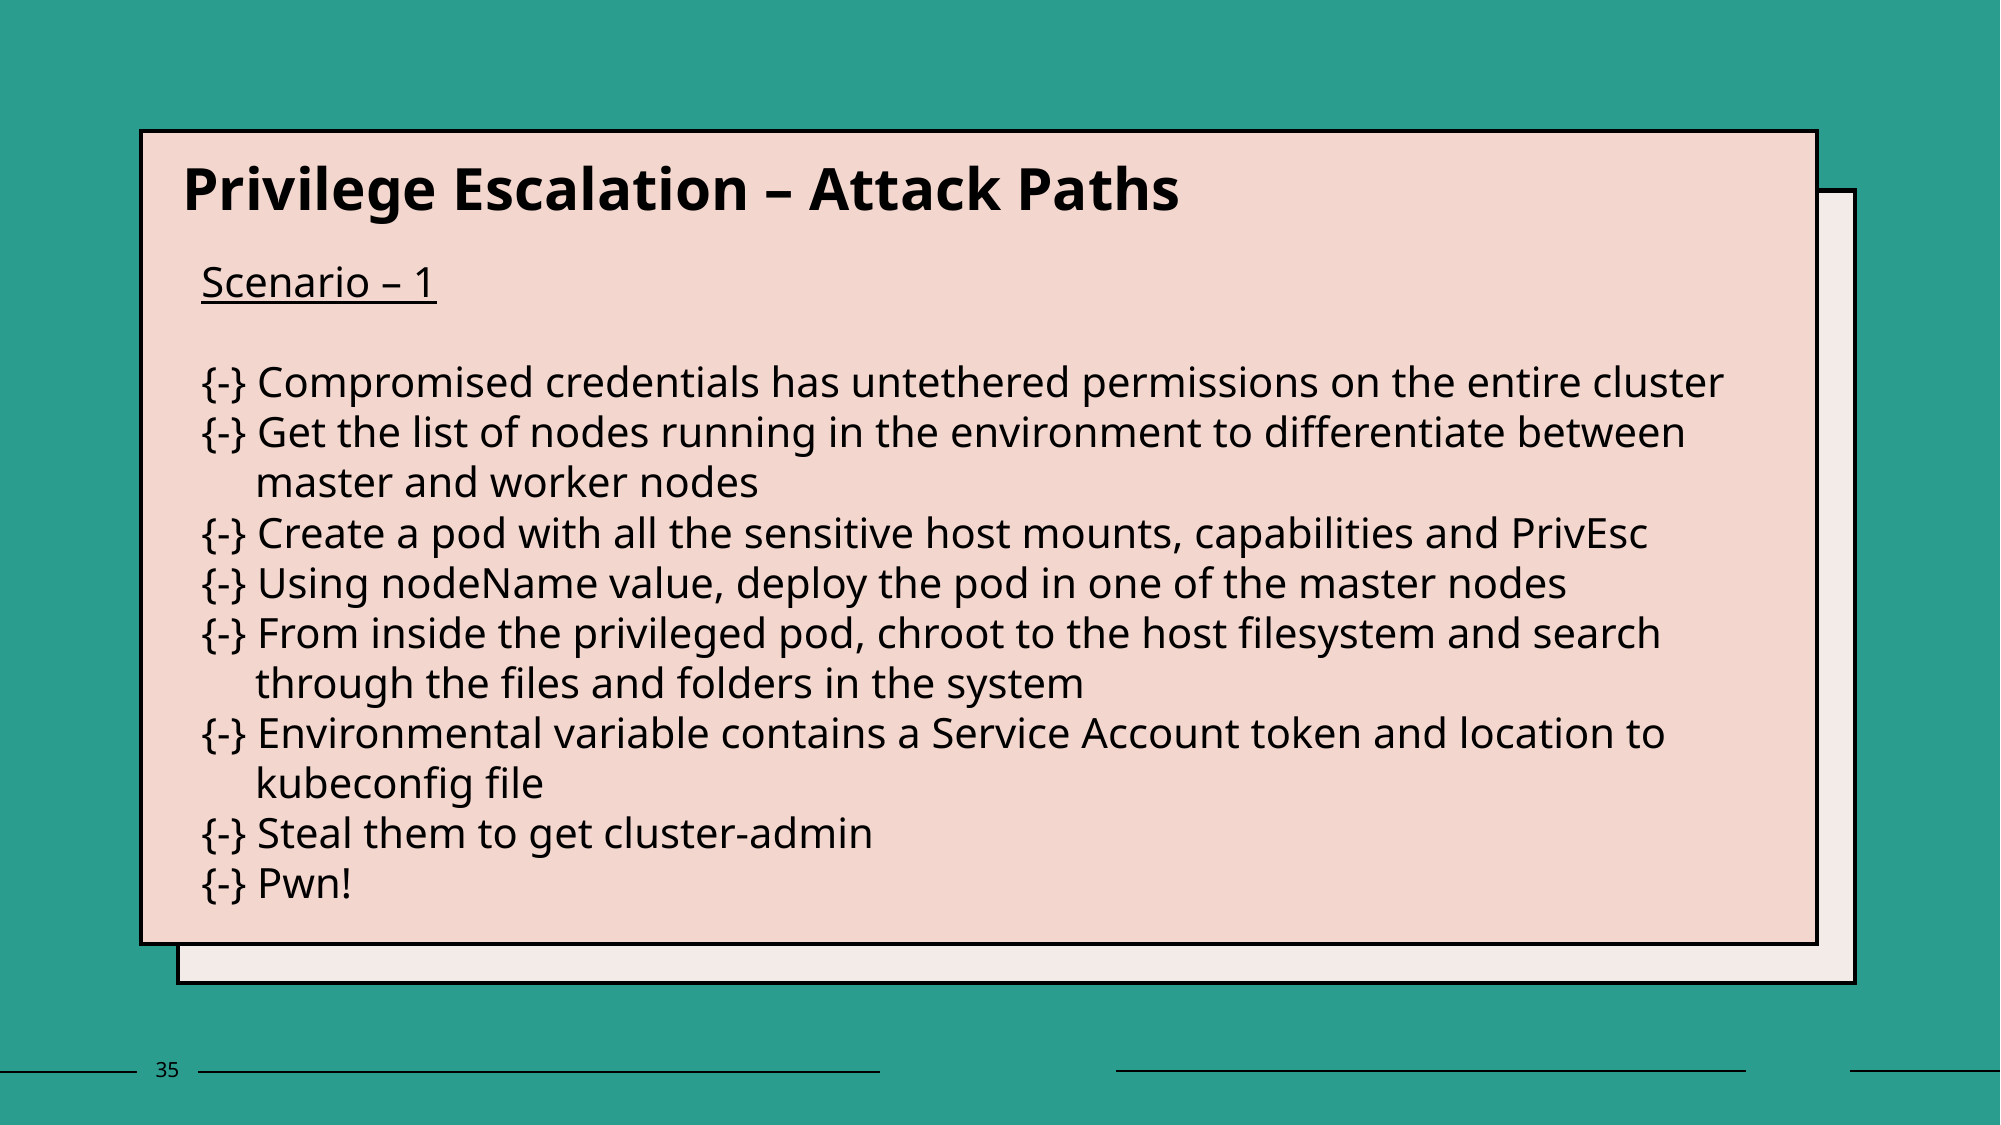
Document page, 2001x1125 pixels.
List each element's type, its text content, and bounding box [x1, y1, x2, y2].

slide_number 35 [137, 1050, 198, 1091]
text_box Scenario – 1 {-} Compromised credentials has untethered permissions on the entire cluster {-} Get the list of nodes running in the environment to differentiate between master and worker nodes {-} Create a pod with all the sensitive host mounts, capabilities and PrivEsc {-} Using nodeName value, deploy the pod in one of the master nodes {-} From inside the privileged pod, chroot to the host filesystem and search through the files and folders in the system {-} Environmental variable contains a Service Account token and location to kubeconfig file {-} Steal them to get cluster-admin {-} Pwn! [186, 248, 1781, 914]
text_box Privilege Escalation – Attack Paths [167, 144, 1363, 230]
